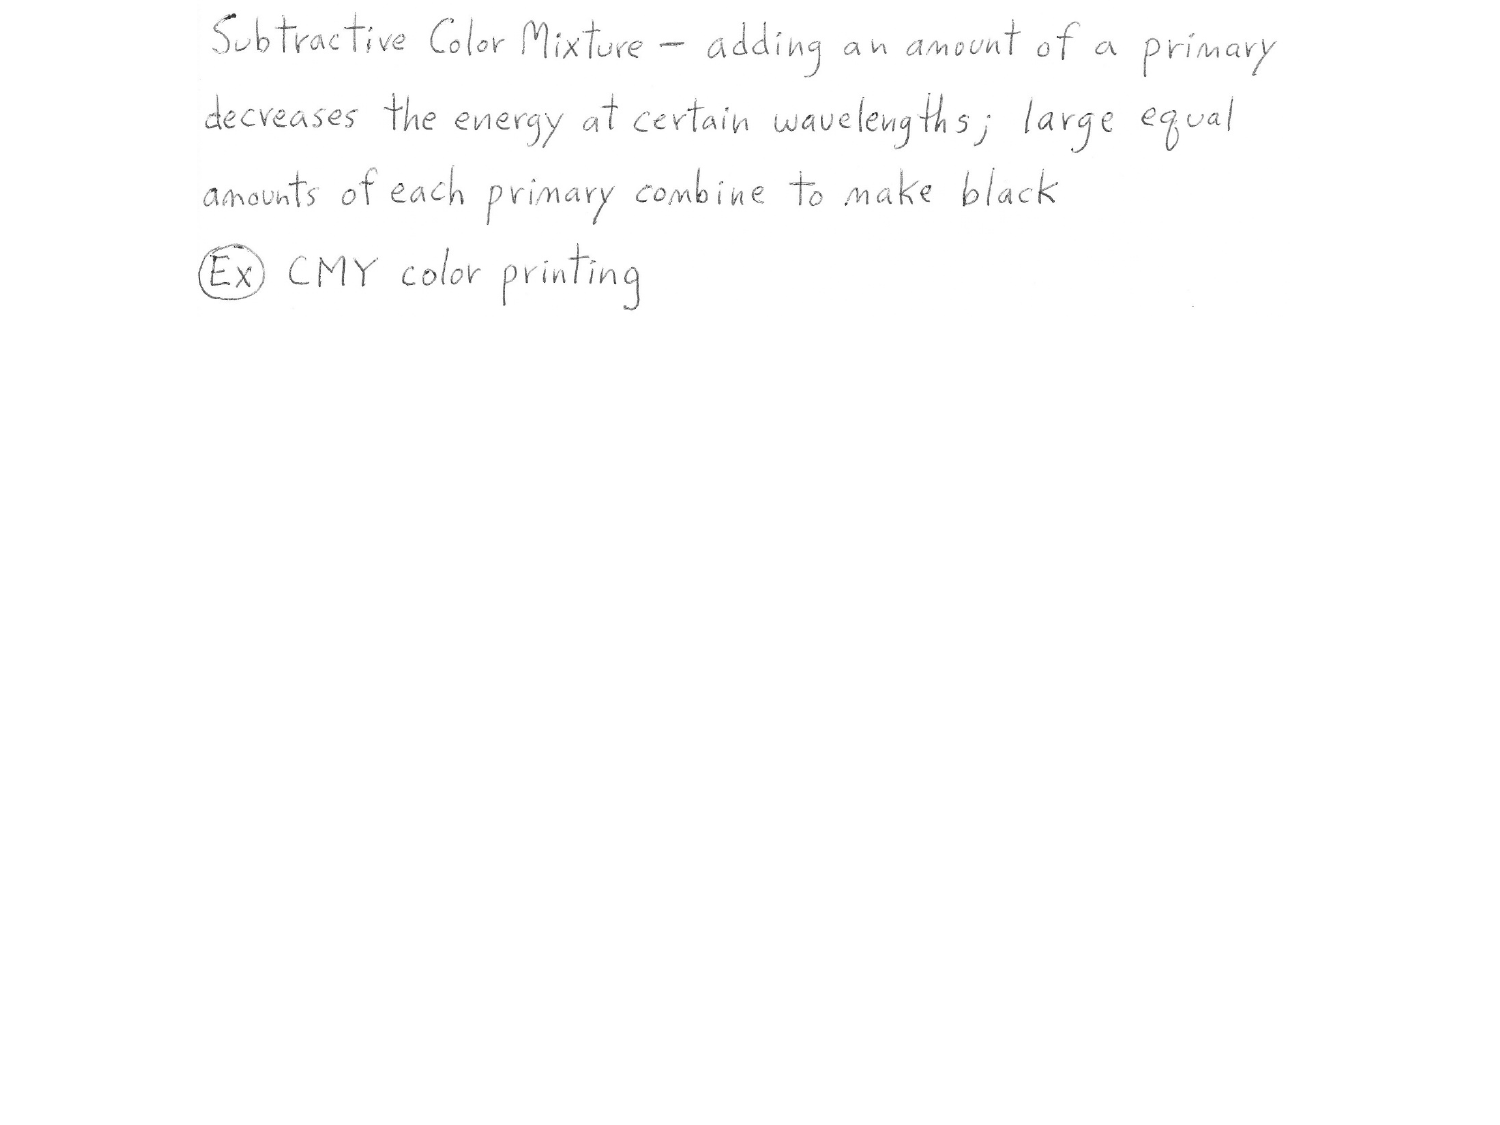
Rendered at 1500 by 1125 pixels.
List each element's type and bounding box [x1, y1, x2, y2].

picture [197, 0, 1303, 318]
